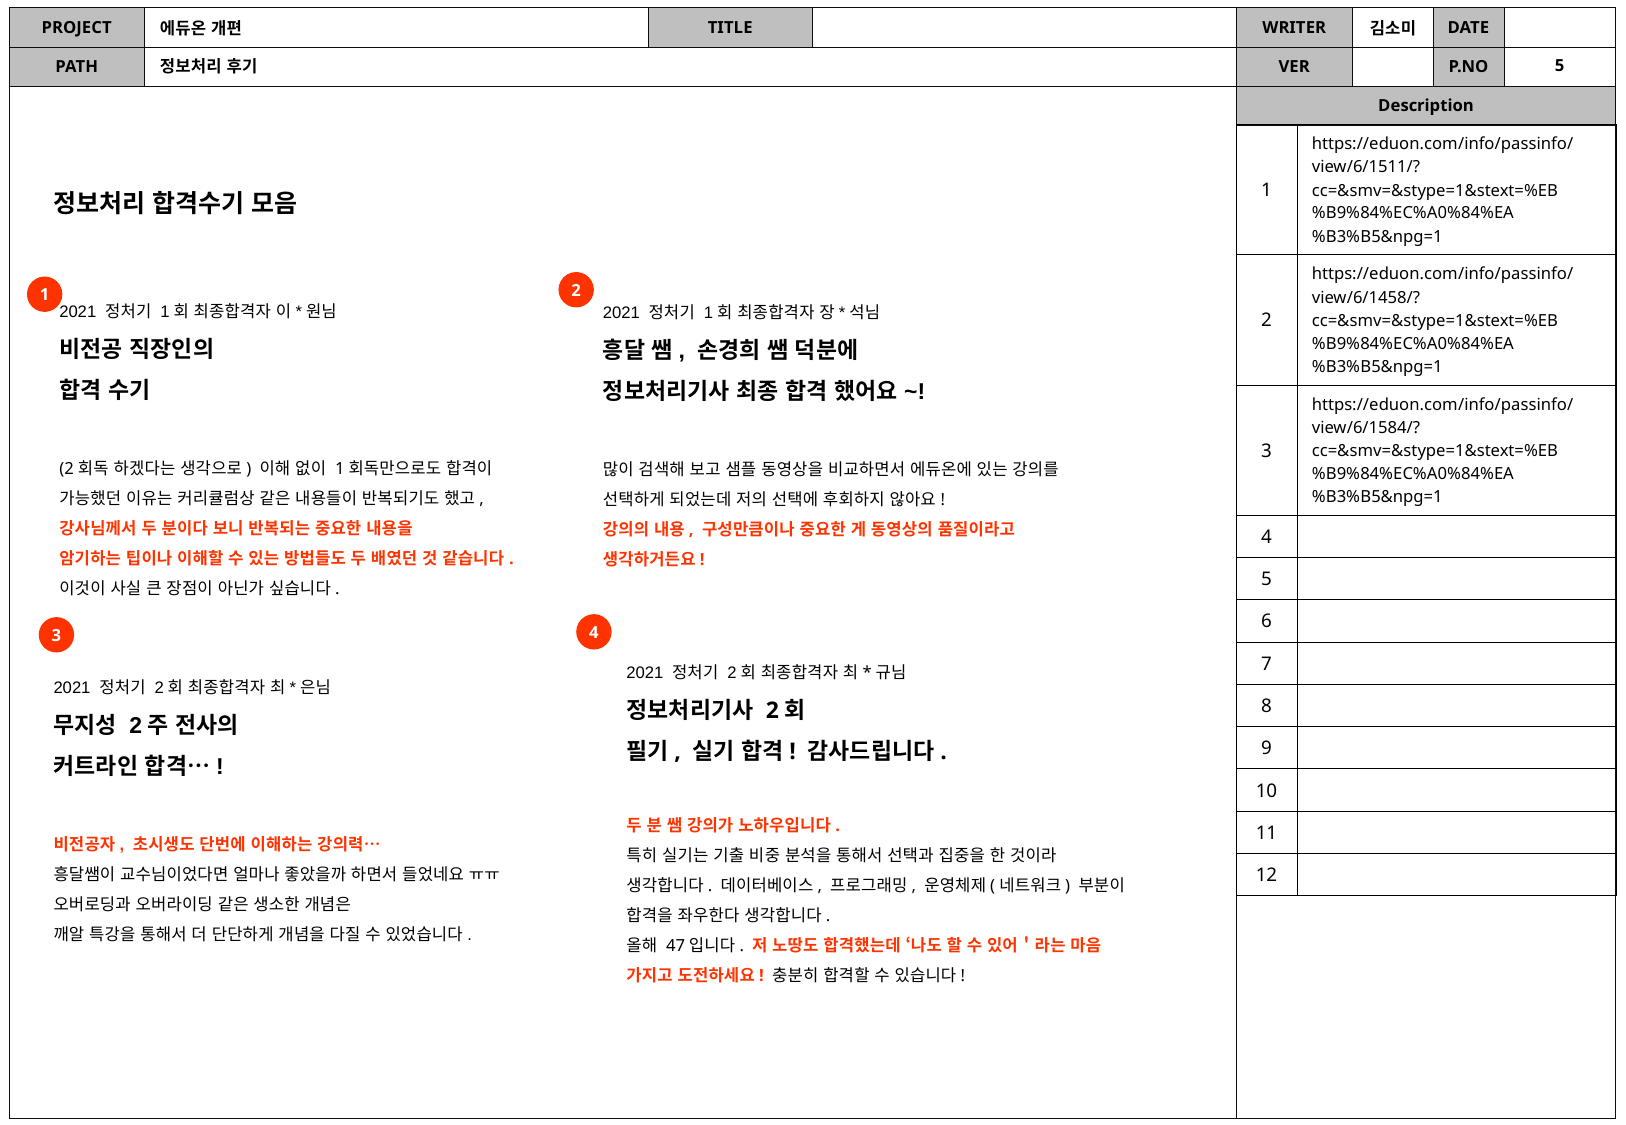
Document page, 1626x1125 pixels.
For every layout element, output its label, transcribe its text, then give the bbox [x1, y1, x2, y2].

table_cell 3 [1237, 386, 1297, 515]
text_box 에듀온 개편 [145, 10, 624, 46]
table_cell 10 [1237, 769, 1297, 811]
table_cell 11 [1237, 812, 1297, 853]
table_cell 2 [1237, 255, 1297, 385]
text_box 정보처리 합격수기 모음 [38, 165, 559, 226]
text_box 2021 정처기 1회 최종합격자 이*원님 비전공 직장인의 합격 수기 (2회독 하겠다는 생각으로) 이해 없이 1회독만으로도 합격이 가능했던 이유는 커리큘럼상 같은 내용들이 반복되기도 했고, 강사님께서 두 분이다 보니 반복되는 중요한 내용을 암기하는 팁이나 이해할 수 있는 방법들도 두 배였던 것 같습니다. 이것이 사실 큰 장점이 아닌가 싶습니다. [44, 283, 565, 605]
table_cell 9 [1237, 727, 1297, 768]
table_cell [1298, 769, 1616, 811]
text_box 5 [1502, 46, 1618, 82]
table_cell https://eduon.com/info/passinfo/view/6/1458/?cc=&smv=&stype=1&stext=%EB%B9%84%EC%A0%84%EA%B3%B5&npg=1 [1298, 255, 1616, 385]
text_box 2021 정처기 2회 최종합격자 최*은님 무지성 2주 전사의 커트라인 합격…! 비전공자, 초시생도 단번에 이해하는 강의력… 흥달쌤이 교수님이었다면 얼마나 좋았을까 하면서 들었네요 ㅠㅠ 오버로딩과 오버라이딩 같은 생소한 개념은 깨알 특강을 통해서 더 단단하게 개념을 다질 수 있었습니다. [38, 659, 571, 951]
text_box 2021 정처기 1회 최종합격자 장*석님 흥달 쌤, 손경희 쌤 덕분에 정보처리기사 최종 합격 했어요~! 많이 검색해 보고 샘플 동영상을 비교하면서 에듀온에 있는 강의를 선택하게 되었는데 저의 선택에 후회하지 않아요! 강의의 내용, 구성만큼이나 중요한 게 동영상의 품질이라고 생각하거든요! [588, 284, 1108, 576]
table_cell 12 [1237, 854, 1297, 895]
text_box 4 [575, 613, 613, 651]
text_box 2021 정처기 2회 최종합격자 최*규님 정보처리기사 2회 필기, 실기 합격! 감사드립니다. 두 분 쌤 강의가 노하우입니다. 특히 실기는 기출 비중 분석을 통해서 선택과 집중을 한 것이라 생각합니다. 데이터베이스, 프로그래밍, 운영체제(네트워크) 부분이 합격을 좌우한다 생각합니다. 올해 47입니다. 저 노땅도 합격했는데 ‘나도 할 수 있어＇라는 마음 가지고 도전하세요! 충분히 합격할 수 있습니다! [611, 654, 1153, 993]
table_cell [1298, 600, 1616, 642]
text_box 3 [37, 616, 76, 654]
table_cell [1298, 727, 1616, 768]
text_box 2 [557, 270, 595, 309]
table_cell 4 [1237, 516, 1297, 557]
table_cell [1298, 558, 1616, 599]
text_box 1 [25, 275, 64, 313]
text_box 정보처리 후기 [145, 48, 1226, 84]
table_cell [1298, 854, 1616, 895]
table_header https://eduon.com/info/passinfo/view/6/1511/?cc=&smv=&stype=1&stext=%EB%B9%84%EC%A0%84%EA%B3%B5&npg=1 [1298, 125, 1616, 254]
table_cell [1298, 685, 1616, 726]
table_cell [1298, 812, 1616, 853]
table_header 1 [1237, 125, 1297, 254]
table_cell https://eduon.com/info/passinfo/view/6/1584/?cc=&smv=&stype=1&stext=%EB%B9%84%EC%A0%84%EA%B3%B5&npg=1 [1298, 386, 1616, 515]
table_cell 7 [1237, 643, 1297, 684]
table_cell 5 [1237, 558, 1297, 599]
table_cell [1298, 516, 1616, 557]
table_cell 8 [1237, 685, 1297, 726]
table_cell 6 [1237, 600, 1297, 642]
table_cell [1298, 643, 1616, 684]
